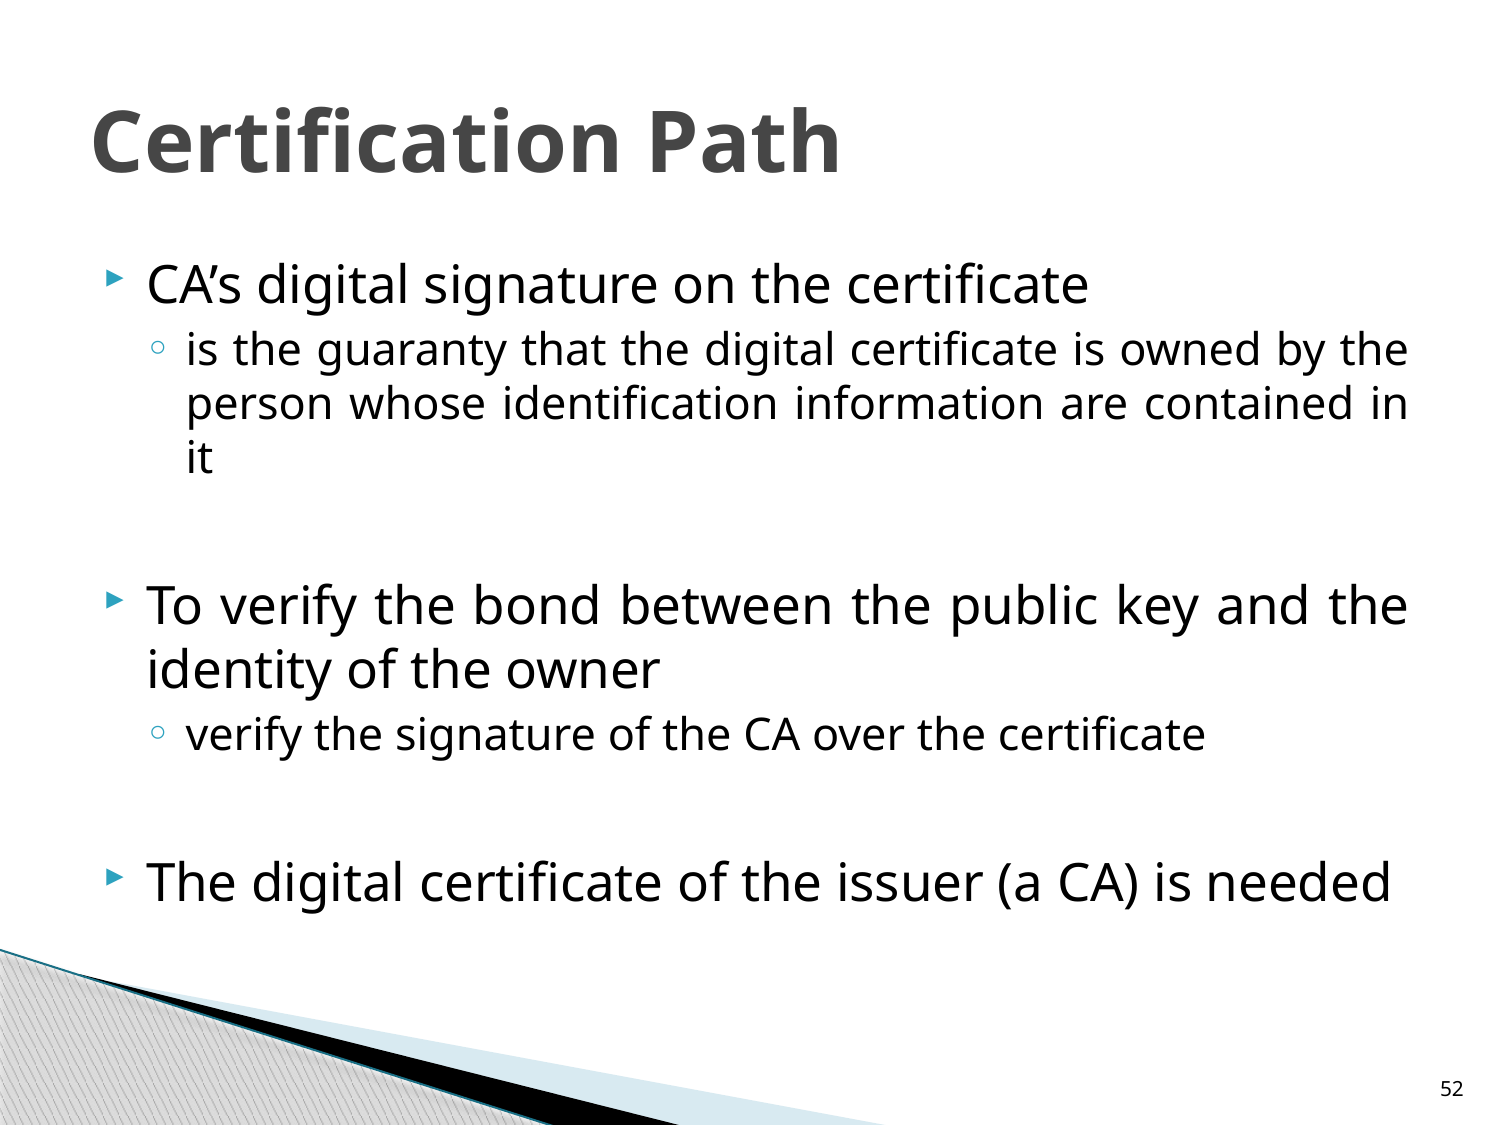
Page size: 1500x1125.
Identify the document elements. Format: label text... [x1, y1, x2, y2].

slide_number 52 [1418, 1051, 1479, 1112]
title Certification Path [75, 45, 1425, 233]
list CA’s digital signature on the certificate is the guaranty that the digital certificate is owned by the person whose identification information are contained in it To verify the bond between the public key and the identity of the owner verify the signature of the CA over the certificate The digital certificate of the issuer (a CA) is needed [75, 243, 1425, 986]
